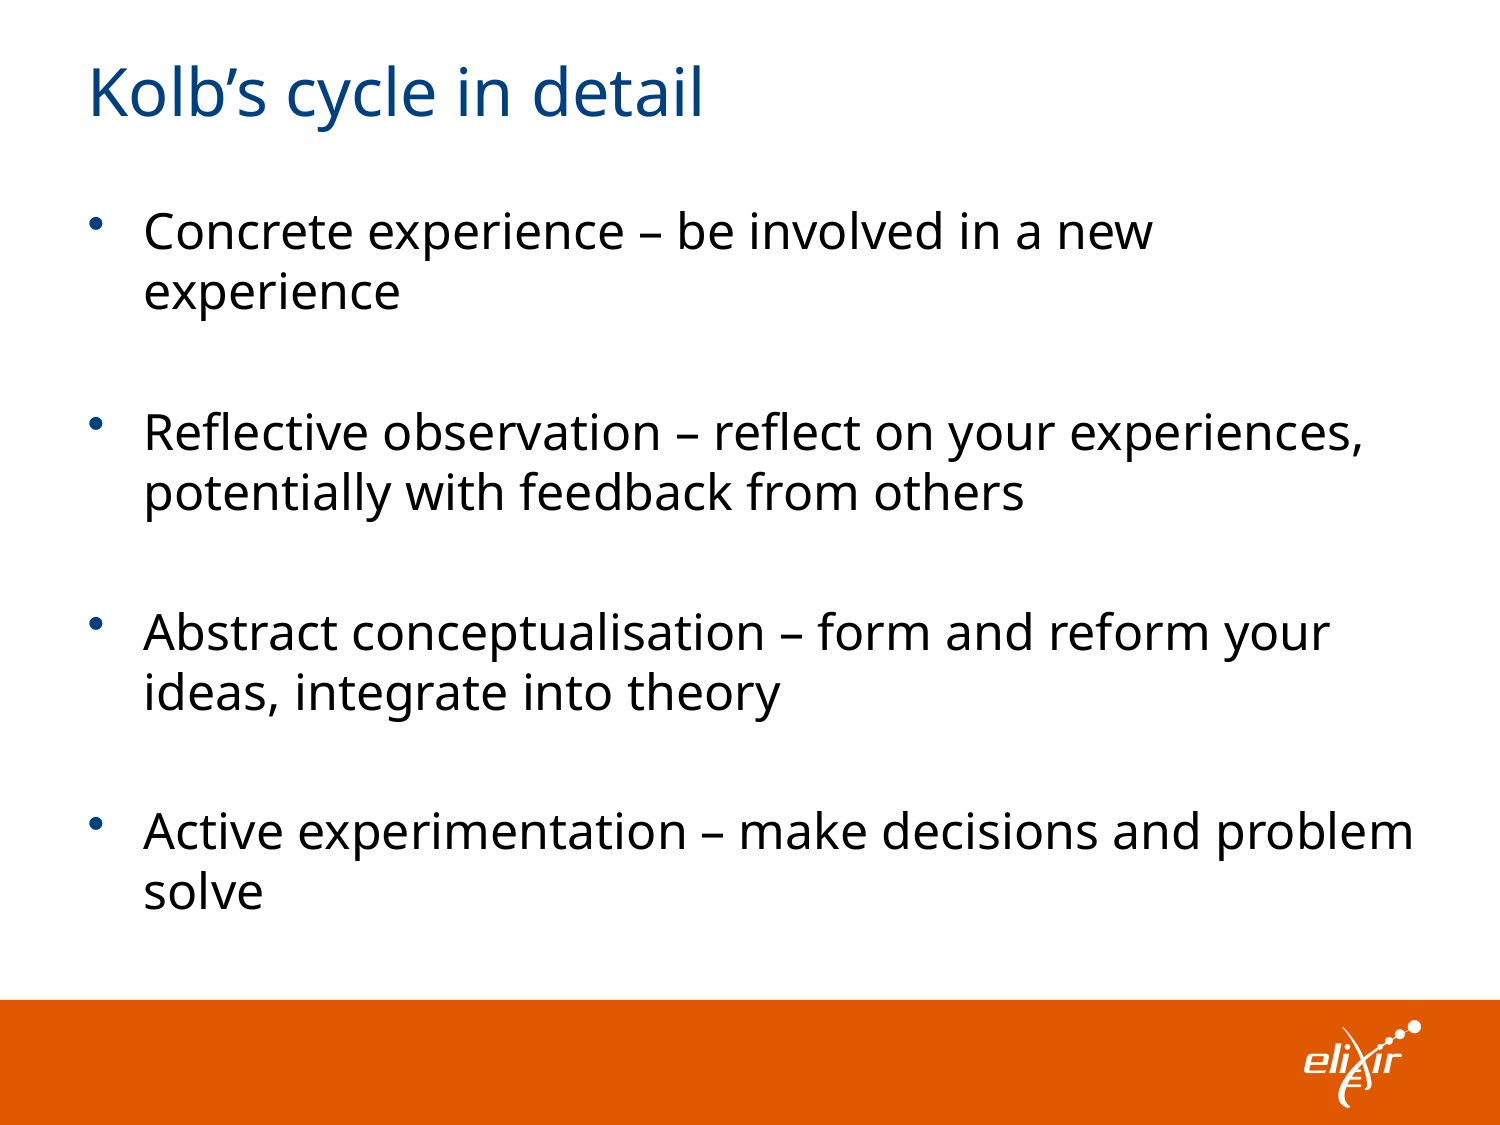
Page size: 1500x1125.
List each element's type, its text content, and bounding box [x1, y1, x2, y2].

picture [1304, 1020, 1421, 1108]
list Concrete experience – be involved in a new experience Reflective observation – reflect on your experiences, potentially with feedback from others Abstract conceptualisation – form and reform your ideas, integrate into theory Active experimentation – make decisions and problem solve [87, 200, 1425, 914]
title Kolb’s cycle in detail [87, 50, 1425, 175]
